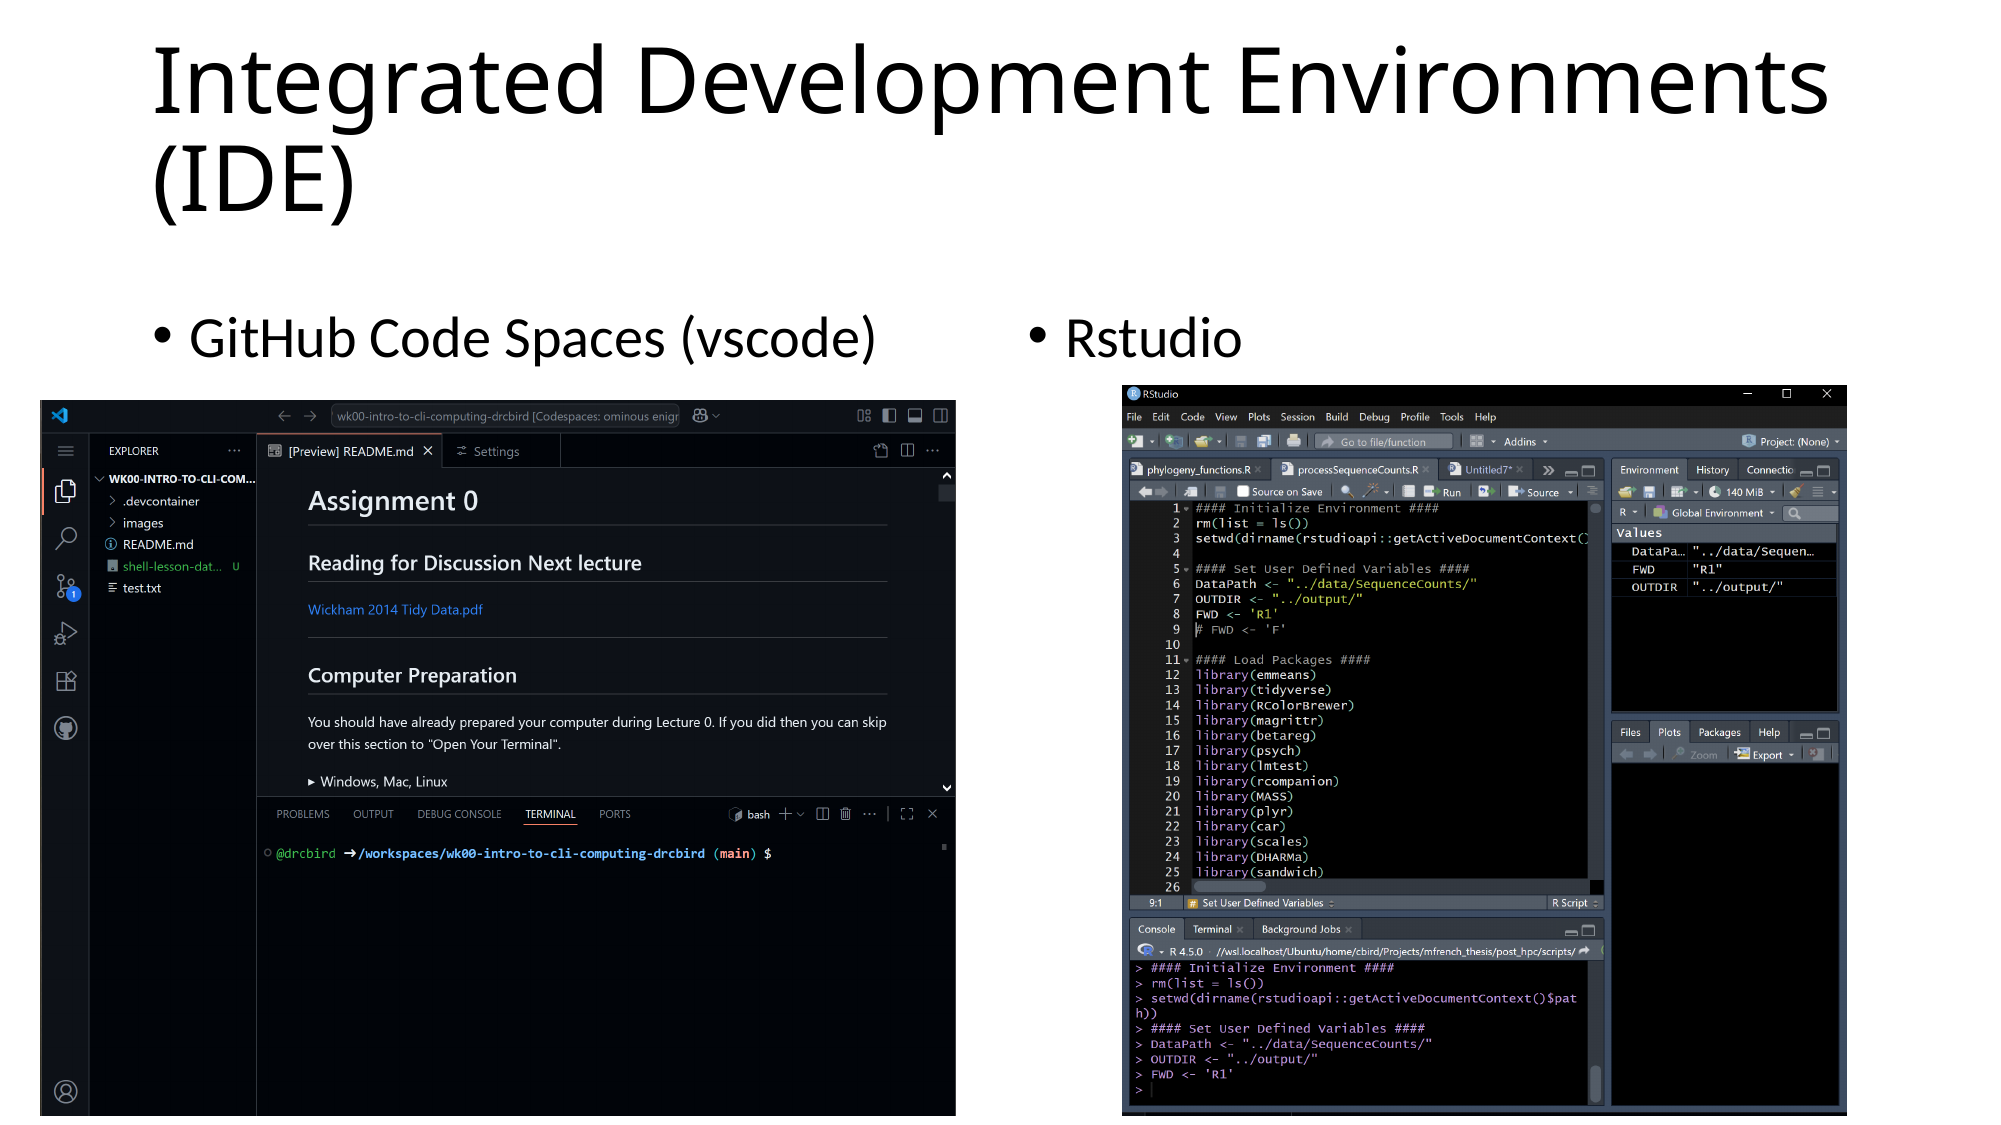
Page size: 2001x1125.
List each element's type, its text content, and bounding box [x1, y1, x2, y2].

picture [40, 400, 956, 1116]
list GitHub Code Spaces (vscode) [137, 299, 988, 1014]
list Rstudio [1012, 299, 1863, 1014]
picture [1122, 385, 1847, 1116]
title Integrated Development Environments (IDE) [137, 24, 1863, 242]
